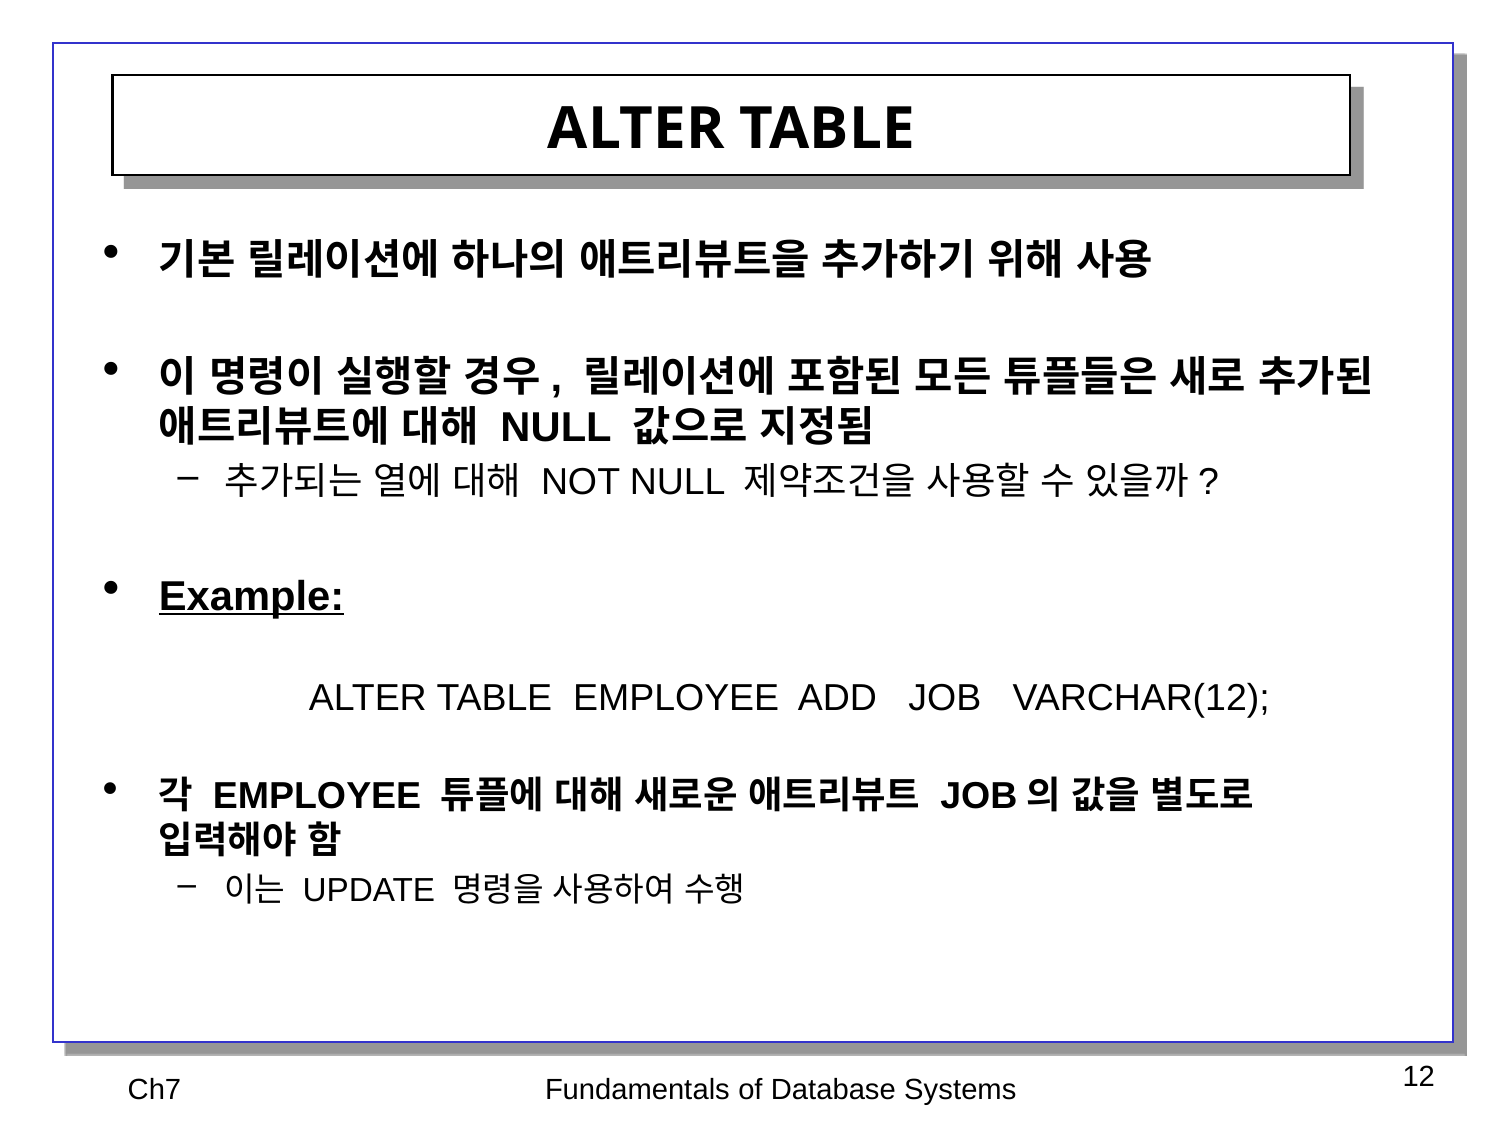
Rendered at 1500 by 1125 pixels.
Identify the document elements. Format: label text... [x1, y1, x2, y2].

slide_number 12 [1136, 1049, 1451, 1125]
text_box ALTER TABLE [112, 75, 1350, 175]
footer Fundamentals of Database Systems [449, 1049, 1113, 1125]
slide_number Ch7 [112, 1049, 426, 1125]
list 기본 릴레이션에 하나의 애트리뷰트을 추가하기 위해 사용 이 명령이 실행할 경우, 릴레이션에 포함된 모든 튜플들은 새로 추가된 애트리뷰트에 대해 NULL 값으로 지정됨 추가되는 열에 대해 NOT NULL 제약조건을 사용할 수 있을까? Example: ALTER TABLE EMPLOYEE ADD JOB VARCHAR(12); 각 EMPLOYEE 튜플에 대해 새로운 애트리뷰트 JOB의 값을 별도로 입력해야 함 이는 UPDATE 명령을 사용하여 수행 [87, 224, 1413, 1038]
